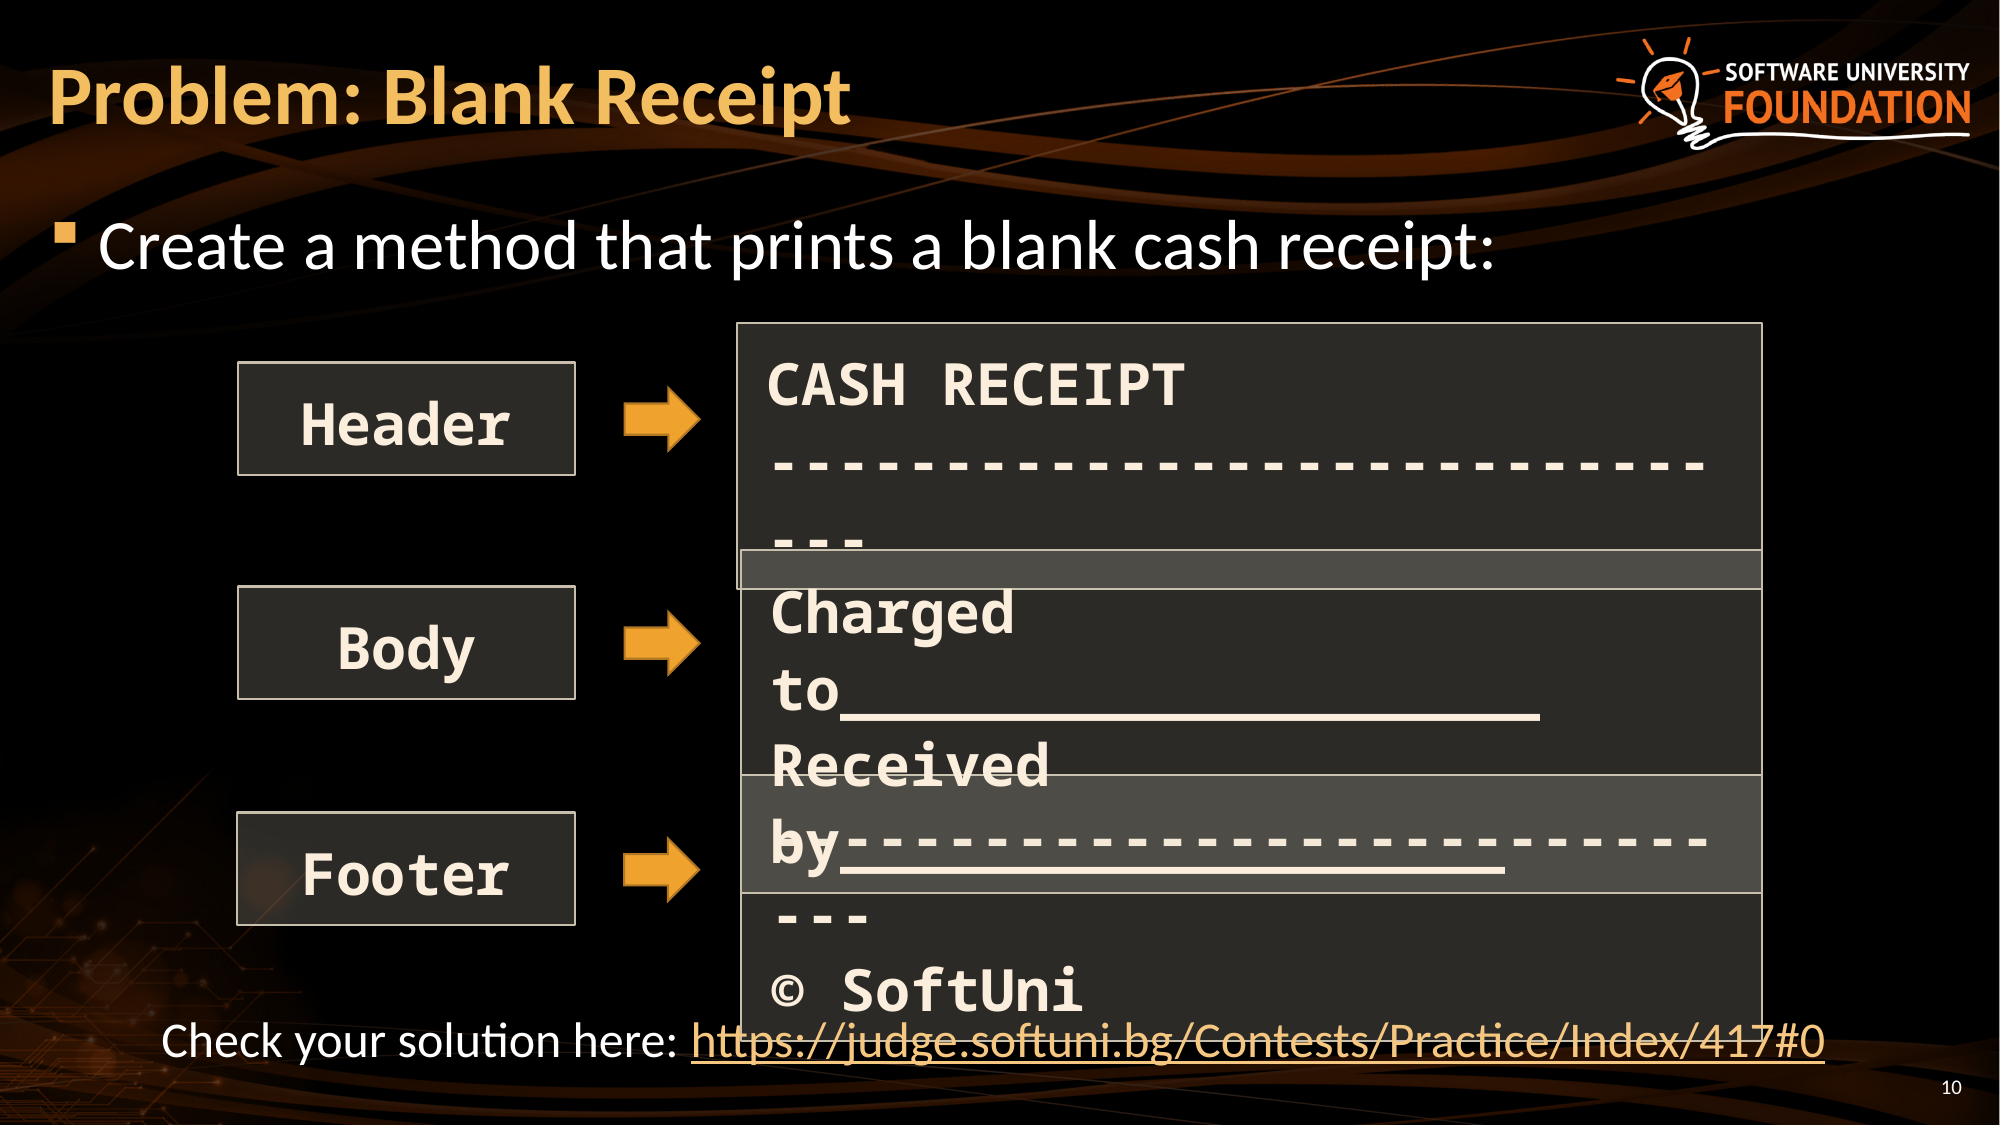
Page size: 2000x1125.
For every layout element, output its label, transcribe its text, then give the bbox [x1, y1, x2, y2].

text_box Footer [237, 812, 575, 925]
text_box Check your solution here: https://judge.softuni.bg/Contests/Practice/Index/417#0 [124, 999, 1863, 1075]
text_box ------------------------------ © SoftUni [740, 894, 1763, 999]
title Problem: Blank Receipt [30, 6, 1602, 189]
text_box [623, 836, 701, 904]
text_box Charged to____________________ Received by___________________ [740, 550, 1763, 894]
text_box Body [237, 586, 576, 699]
list Create a method that prints a blank cash receipt: [31, 188, 1968, 1103]
text_box Header [237, 362, 576, 475]
picture [0, 0, 2000, 1125]
text_box [623, 609, 702, 677]
text_box CASH RECEIPT ------------------------------ [737, 322, 1763, 590]
text_box [623, 385, 702, 453]
